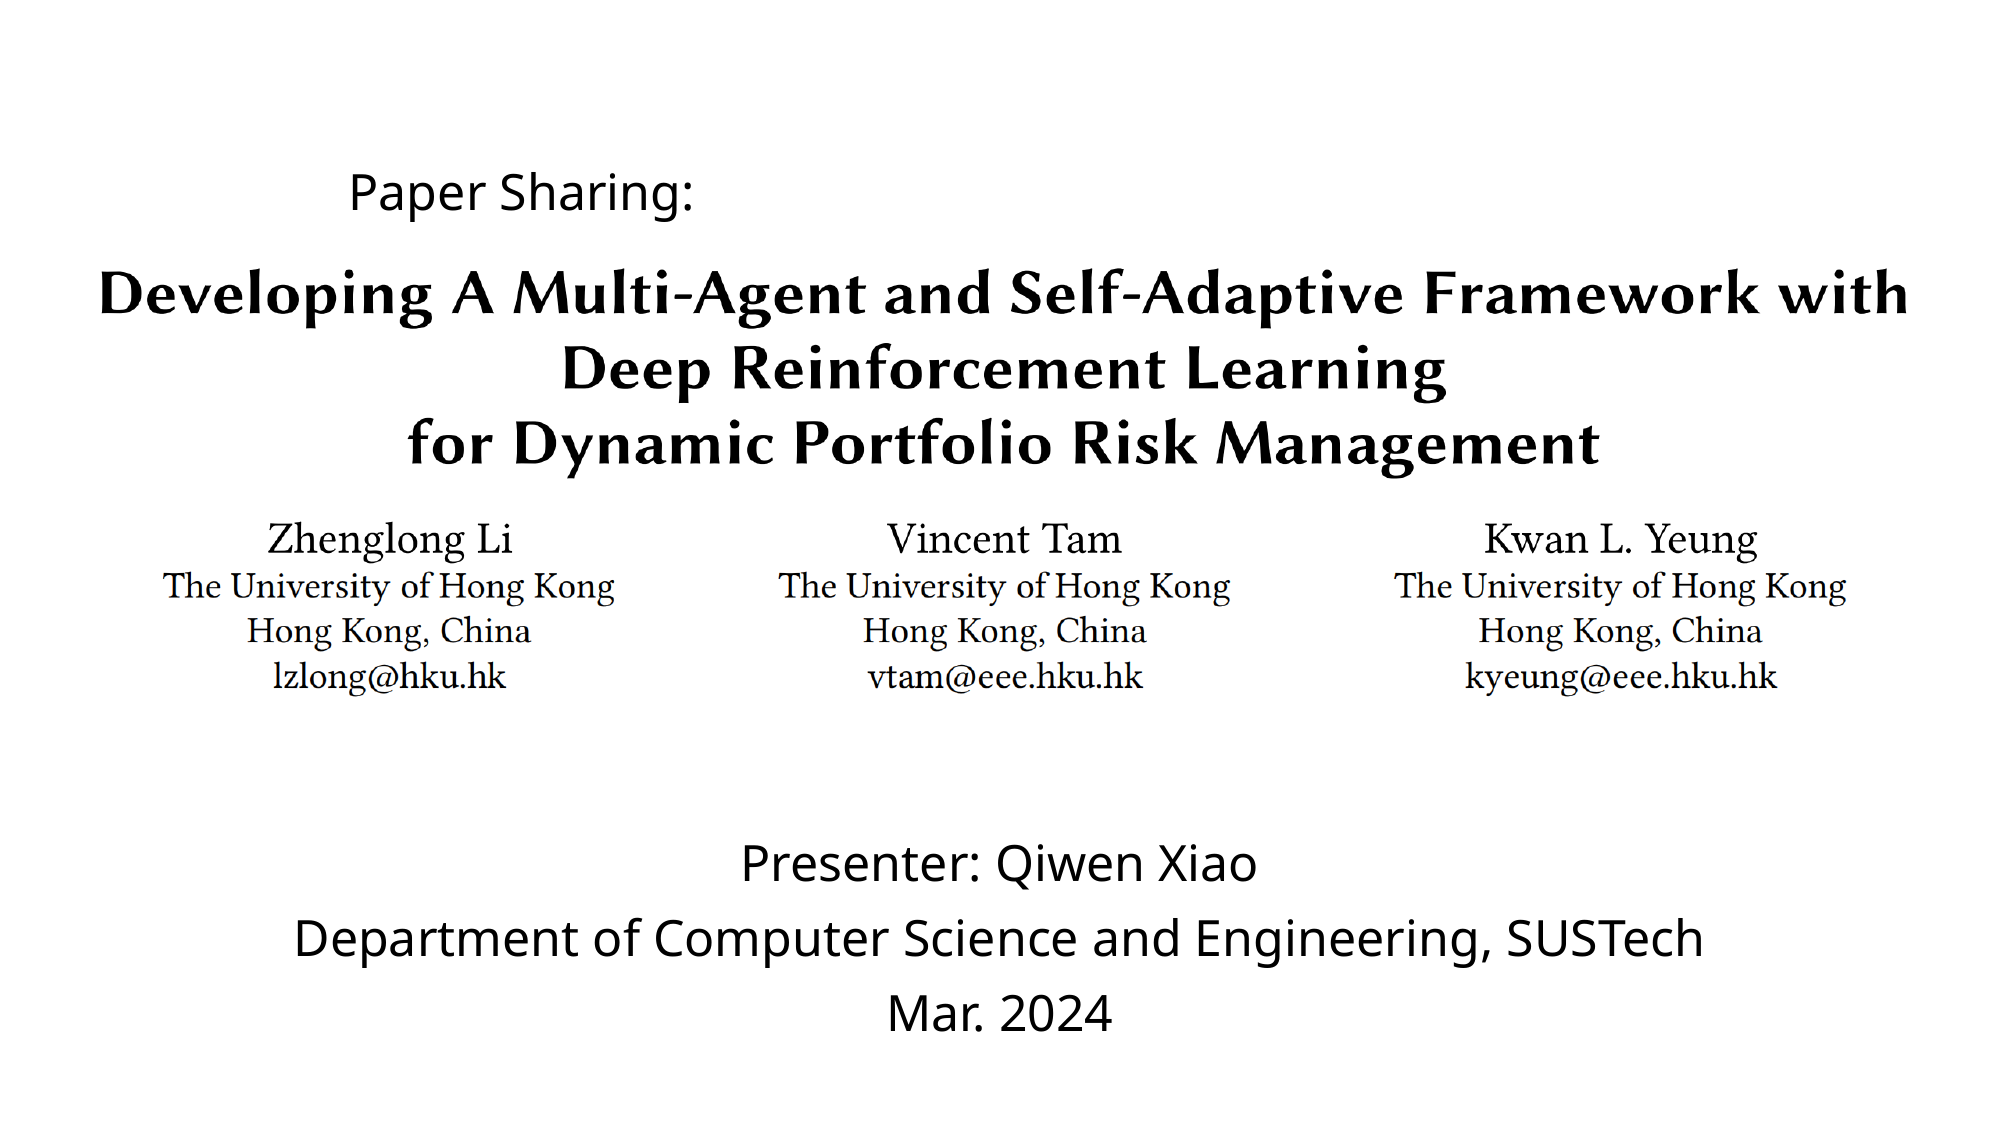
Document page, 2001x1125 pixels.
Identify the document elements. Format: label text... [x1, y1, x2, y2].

subtitle Presenter: Qiwen Xiao Department of Computer Science and Engineering, SUSTech Mar. 2024 [249, 749, 1750, 1079]
title Developing A Multi-Agent and Self-Adaptive Framework with Deep Reinforcement Learning for Dynamic Portfolio Risk Management [249, 142, 1750, 255]
text_box Paper Sharing: [333, 152, 1394, 228]
picture [74, 255, 1926, 717]
